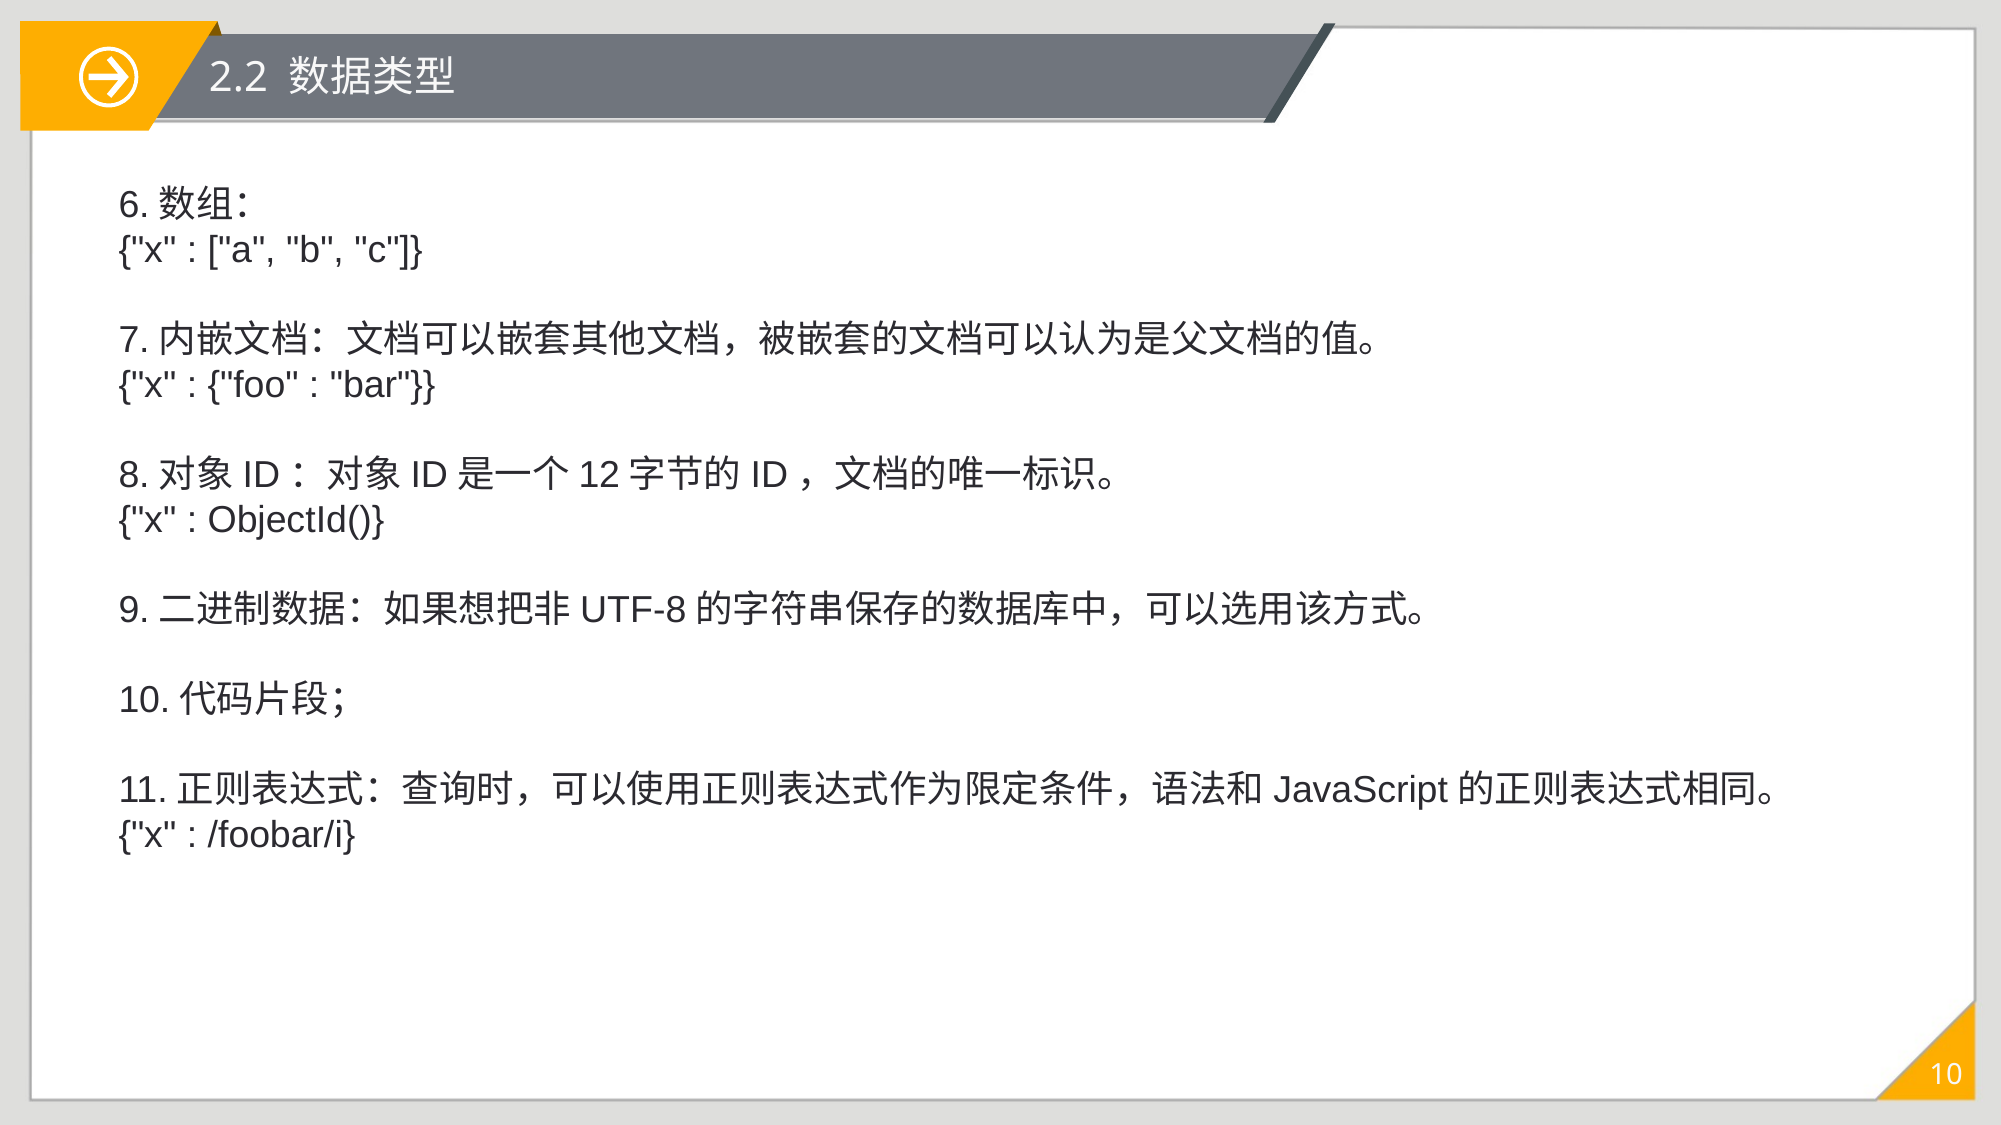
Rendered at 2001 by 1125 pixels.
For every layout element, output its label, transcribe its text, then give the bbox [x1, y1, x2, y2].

text_box [79, 46, 139, 108]
text_box 6.数组： {"x" : ["a", "b", "c"]} 7.内嵌文档：文档可以嵌套其他文档，被嵌套的文档可以认为是父文档的值。 {"x" : {"foo" : "bar"}} 8.对象ID：对象ID是一个12字节的ID，文档的唯一标识。 {"x" : ObjectId()} 9.二进制数据：如果想把非UTF-8的字符串保存的数据库中，可以选用该方式。 10.代码片段； 11.正则表达式：查询时，可以使用正则表达式作为限定条件，语法和JavaScript的正则表达式相同。 {"x" : /foobar/i} [103, 172, 2001, 863]
text_box 2.2 数据类型 [194, 42, 471, 108]
picture [0, 0, 2001, 1125]
